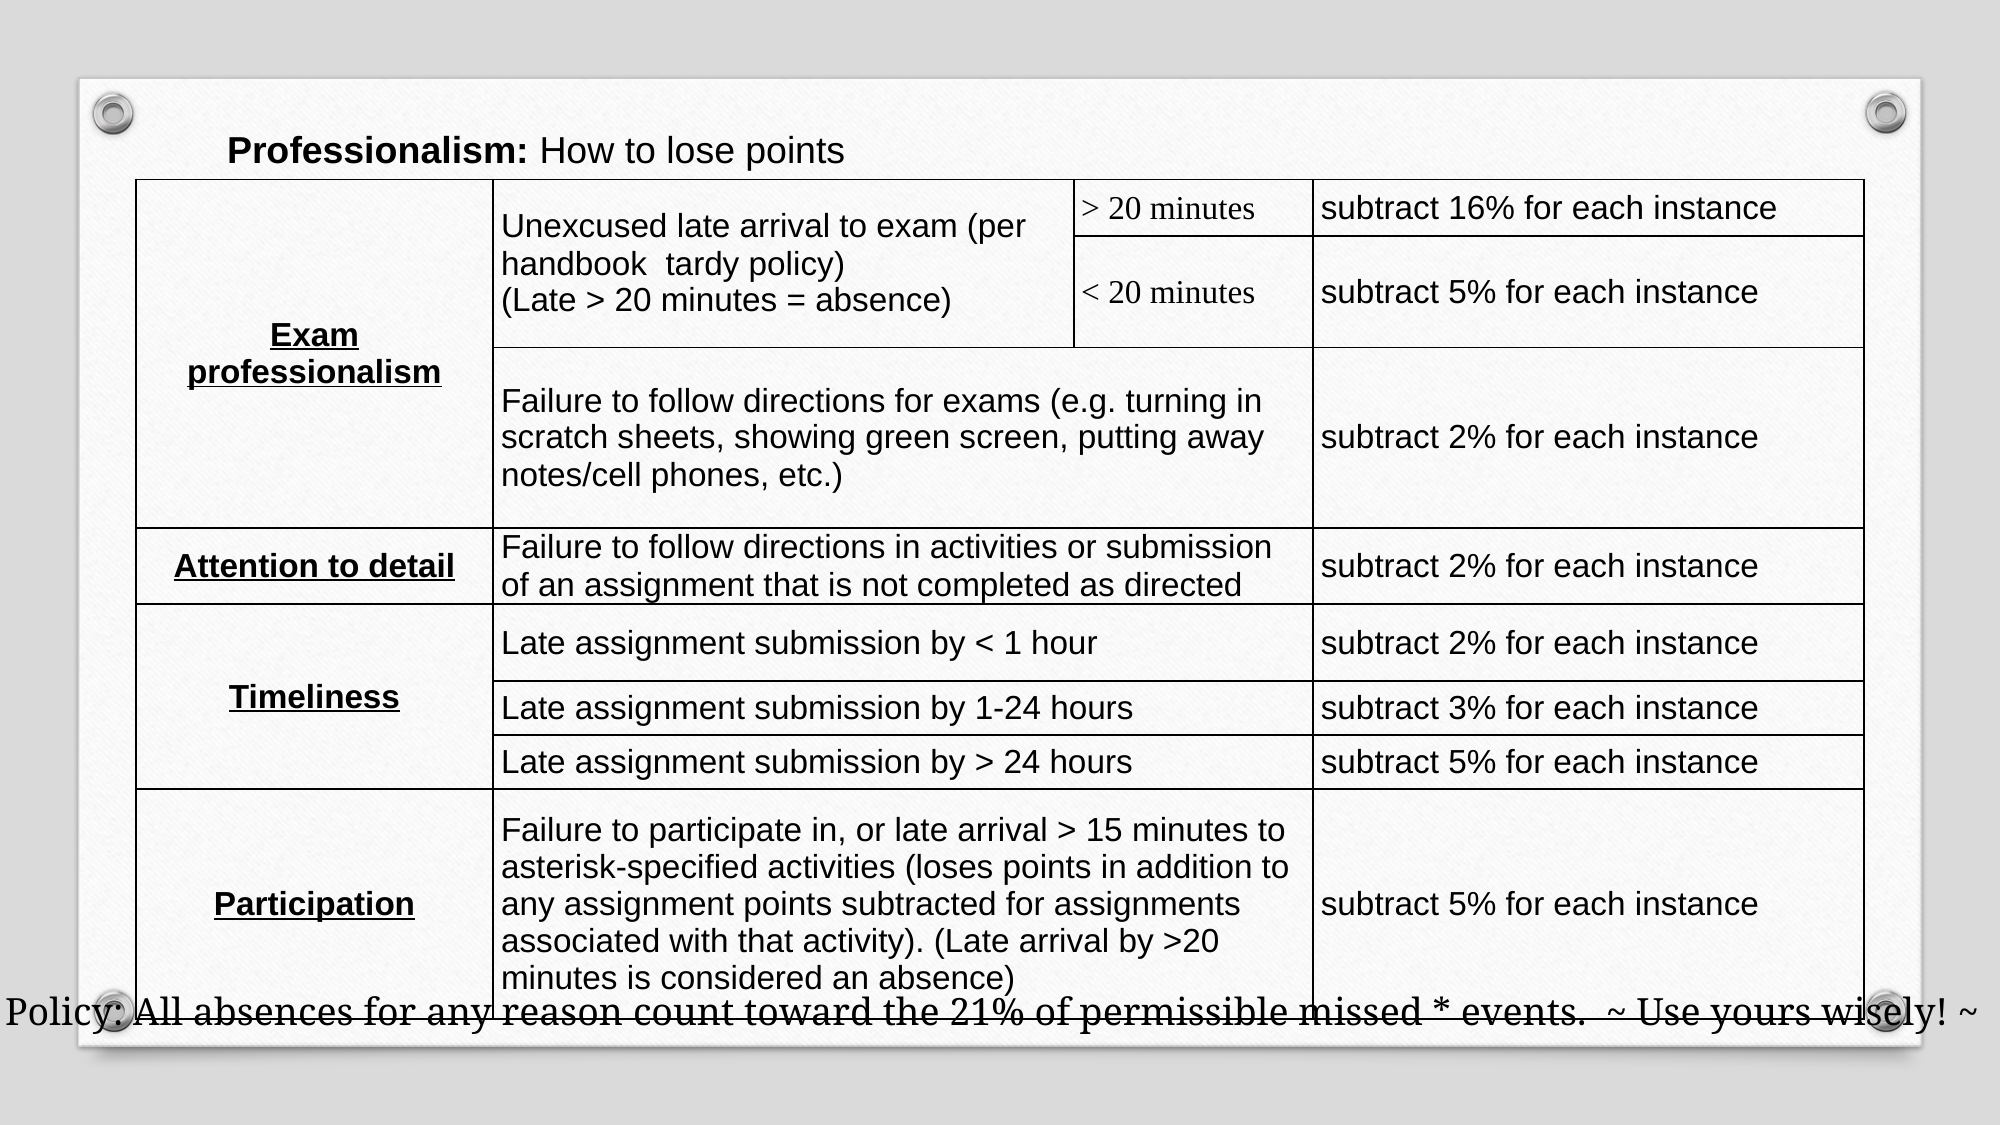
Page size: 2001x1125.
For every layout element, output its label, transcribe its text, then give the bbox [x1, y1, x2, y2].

table_cell subtract 2% for each instance [1314, 605, 1863, 680]
table_cell subtract 2% for each instance [1314, 529, 1863, 603]
text_box Professionalism: How to lose points [212, 118, 1213, 179]
table_cell Participation [137, 790, 492, 980]
table_header subtract 16% for each instance [1314, 180, 1863, 235]
picture [0, 1041, 2000, 1125]
table_cell subtract 5% for each instance [1314, 237, 1863, 347]
table_cell subtract 2% for each instance [1314, 348, 1863, 527]
table_cell Late assignment submission by < 1 hour [494, 605, 1312, 680]
table_cell subtract 5% for each instance [1314, 736, 1863, 788]
table_cell Failure to participate in, or late arrival > 15 minutes to asterisk-specified activities (loses points in addition to any assignment points subtracted for assignments associated with that activity). (Late arrival by >20 minutes is considered an absence) [494, 790, 1312, 980]
table_cell Failure to follow directions in activities or submission of an assignment that is not completed as directed [494, 529, 1312, 603]
table_cell Failure to follow directions for exams (e.g. turning in scratch sheets, showing green screen, putting away notes/cell phones, etc.) [494, 348, 1312, 527]
table_cell subtract 3% for each instance [1314, 682, 1863, 734]
table_cell subtract 5% for each instance [1314, 790, 1863, 980]
table_header Unexcused late arrival to exam (per handbook tardy policy) (Late > 20 minutes = absence) [494, 180, 1073, 347]
table_cell Late assignment submission by > 24 hours [494, 736, 1312, 788]
table_cell < 20 minutes [1075, 237, 1312, 347]
table_cell Timeliness [137, 605, 492, 788]
table_cell Attention to detail [137, 529, 492, 603]
picture [0, 0, 2000, 980]
table_header Exam professionalism [137, 180, 492, 527]
table_header > 20 minutes [1075, 180, 1312, 235]
text_box Policy: All absences for any reason count toward the 21% of permissible missed * events. ~ Use yours wisely! ~ [0, 980, 2000, 1041]
table_cell Late assignment submission by 1-24 hours [494, 682, 1312, 734]
